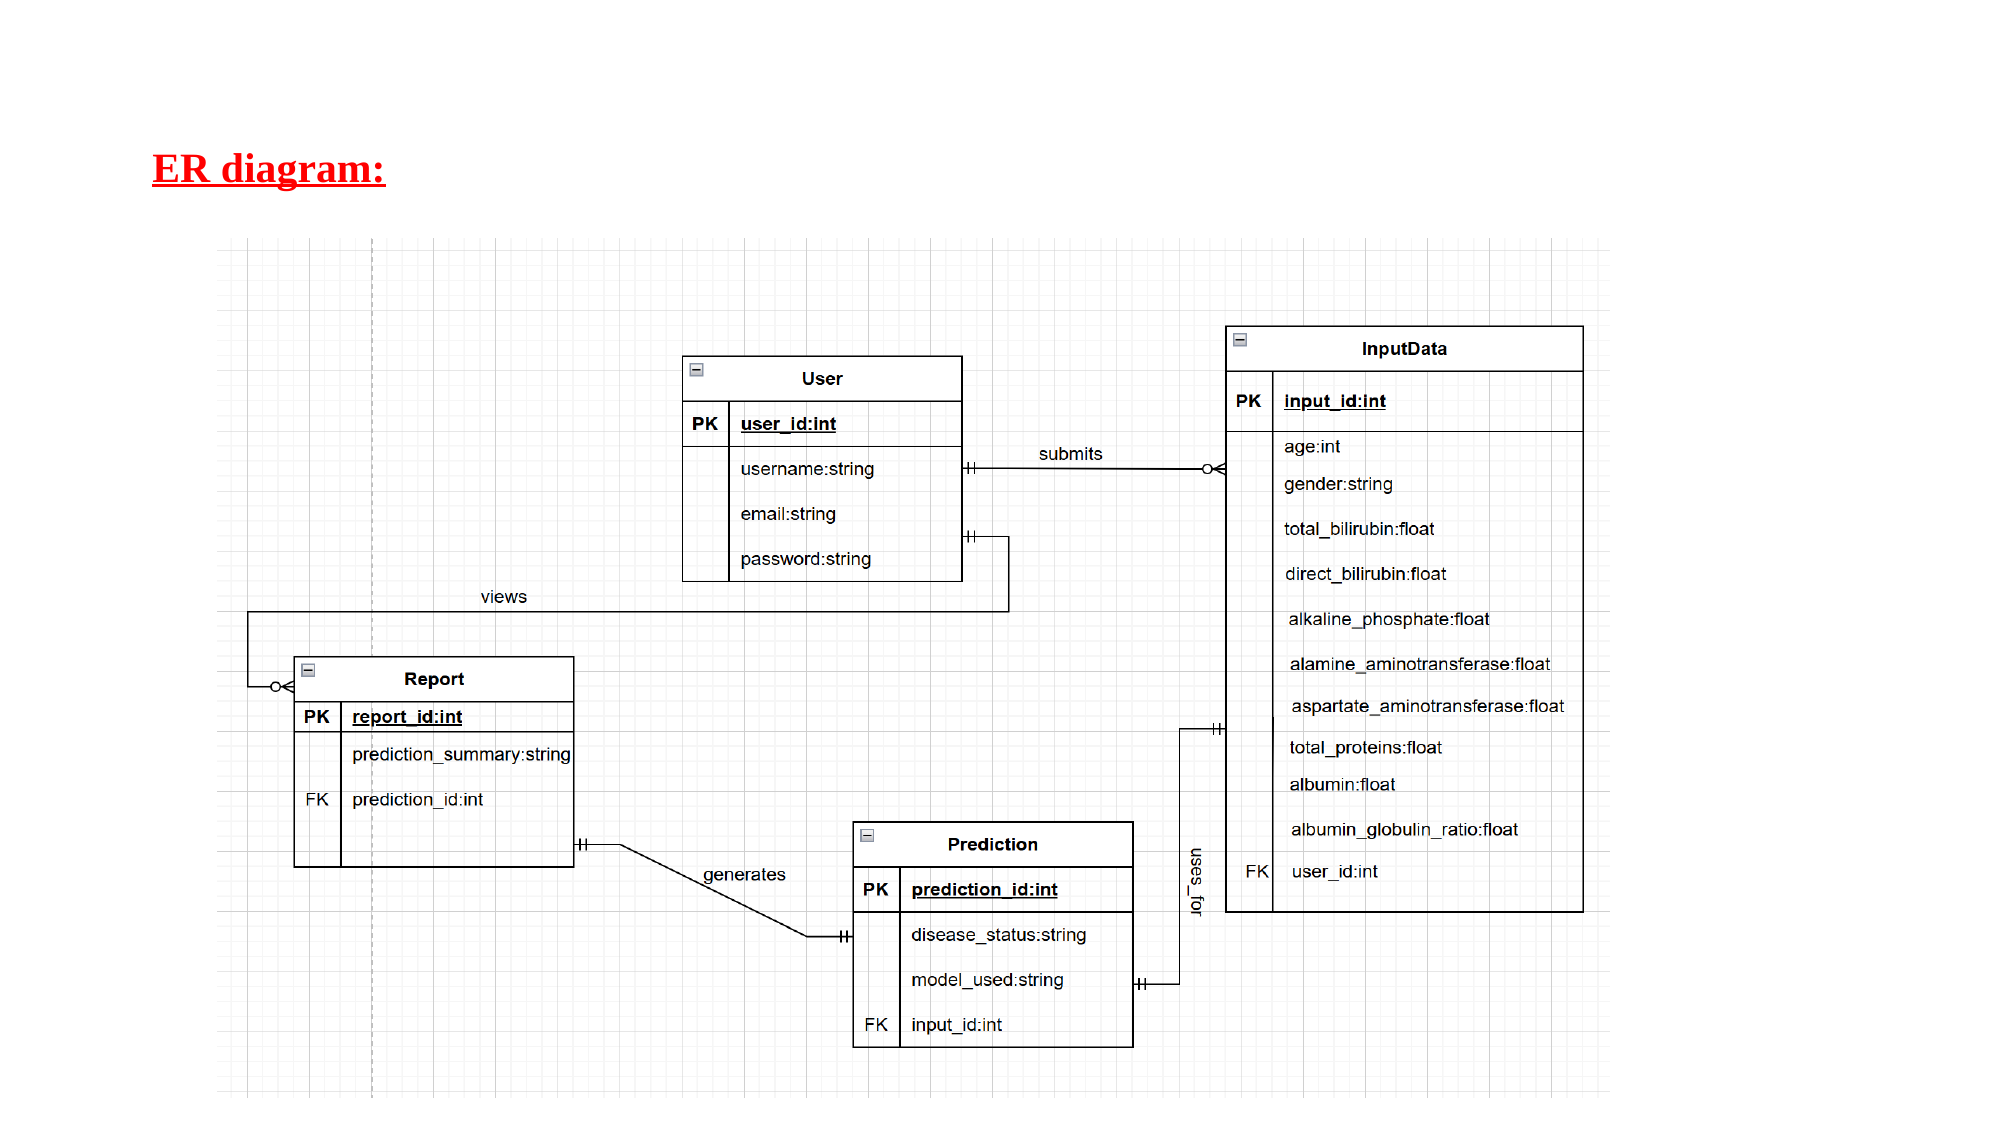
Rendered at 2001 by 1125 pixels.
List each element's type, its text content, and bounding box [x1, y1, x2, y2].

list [217, 238, 1610, 1098]
title ER diagram: [137, 59, 1863, 278]
